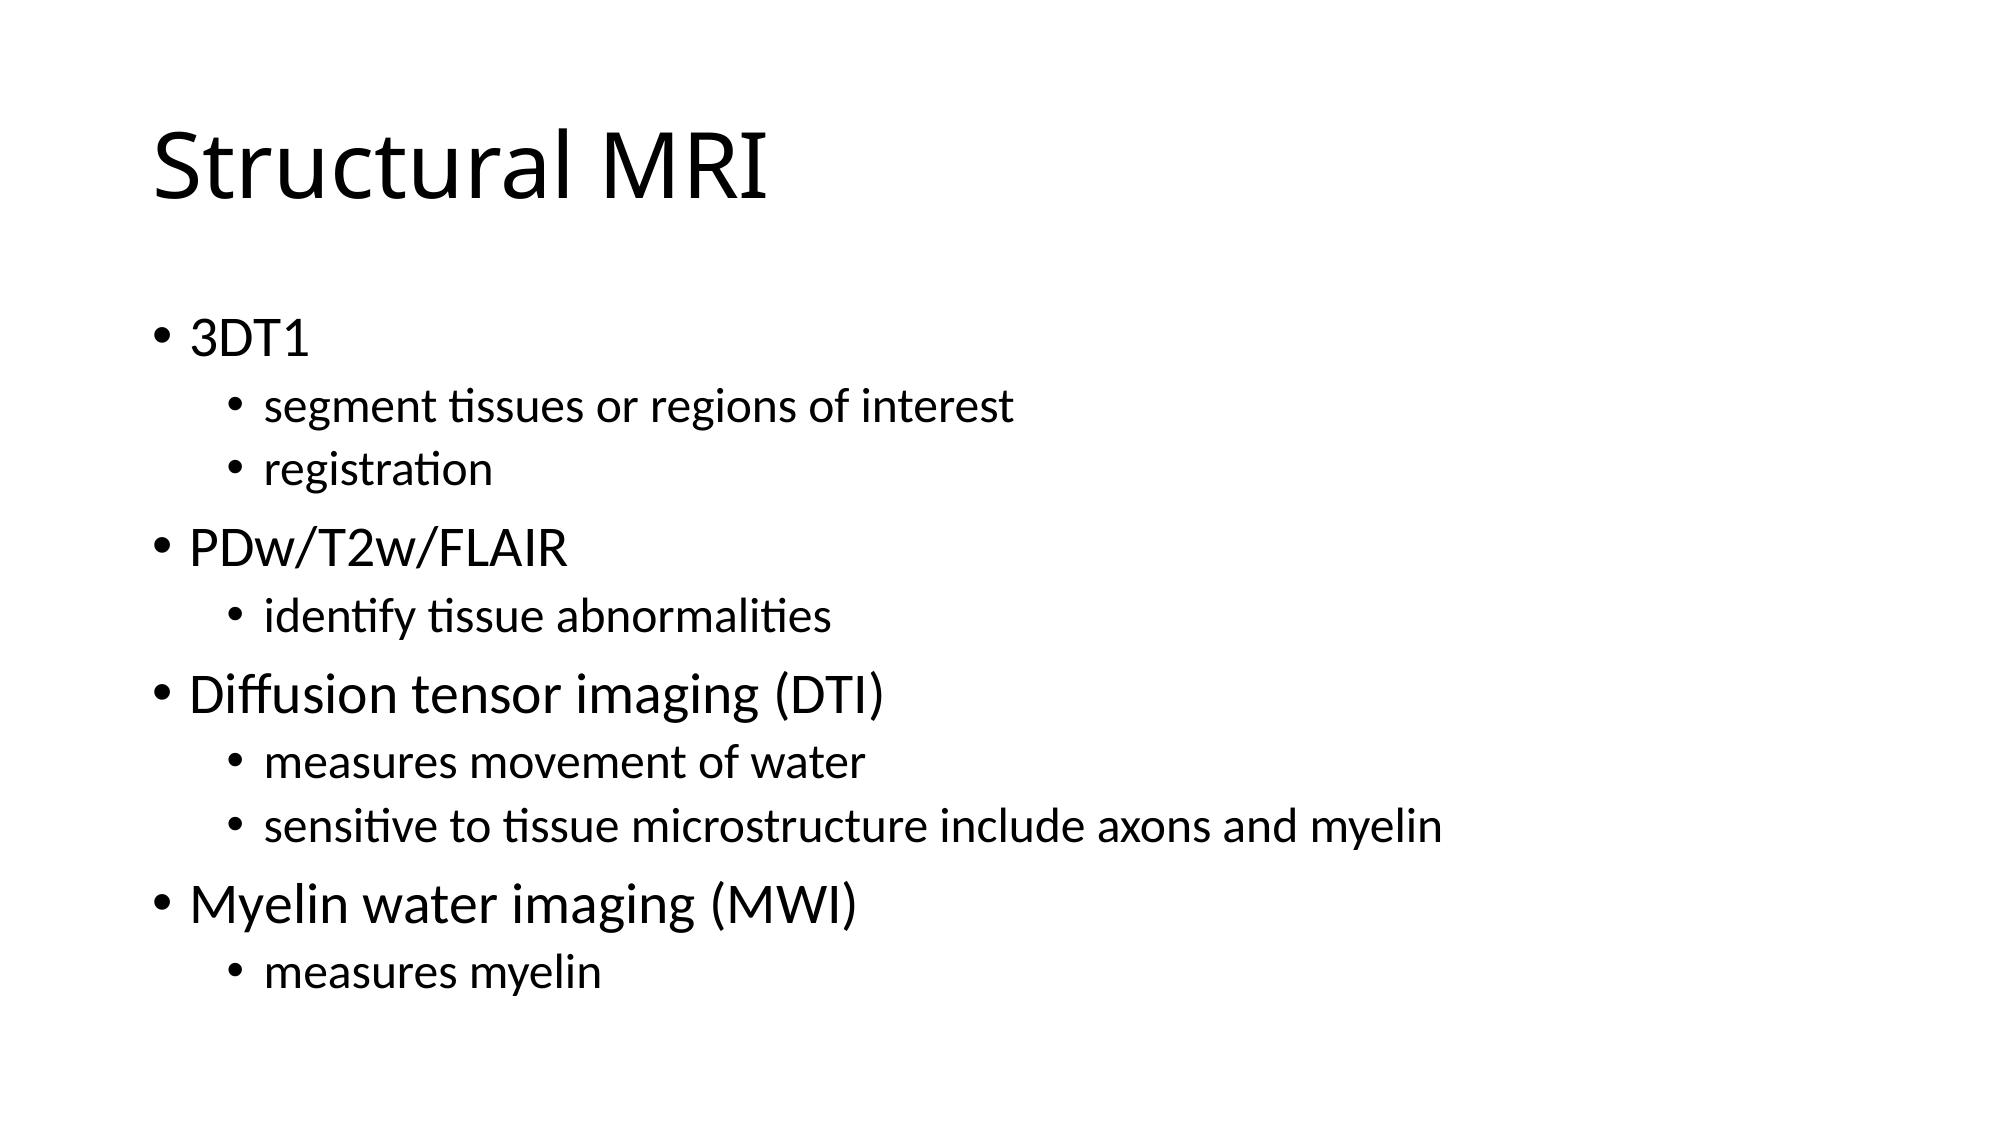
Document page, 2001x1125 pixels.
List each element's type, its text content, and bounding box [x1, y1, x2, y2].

list 3DT1 segment tissues or regions of interest registration PDw/T2w/FLAIR identify tissue abnormalities Diffusion tensor imaging (DTI) measures movement of water sensitive to tissue microstructure include axons and myelin Myelin water imaging (MWI) measures myelin [137, 299, 1863, 1014]
title Structural MRI [137, 59, 1863, 278]
